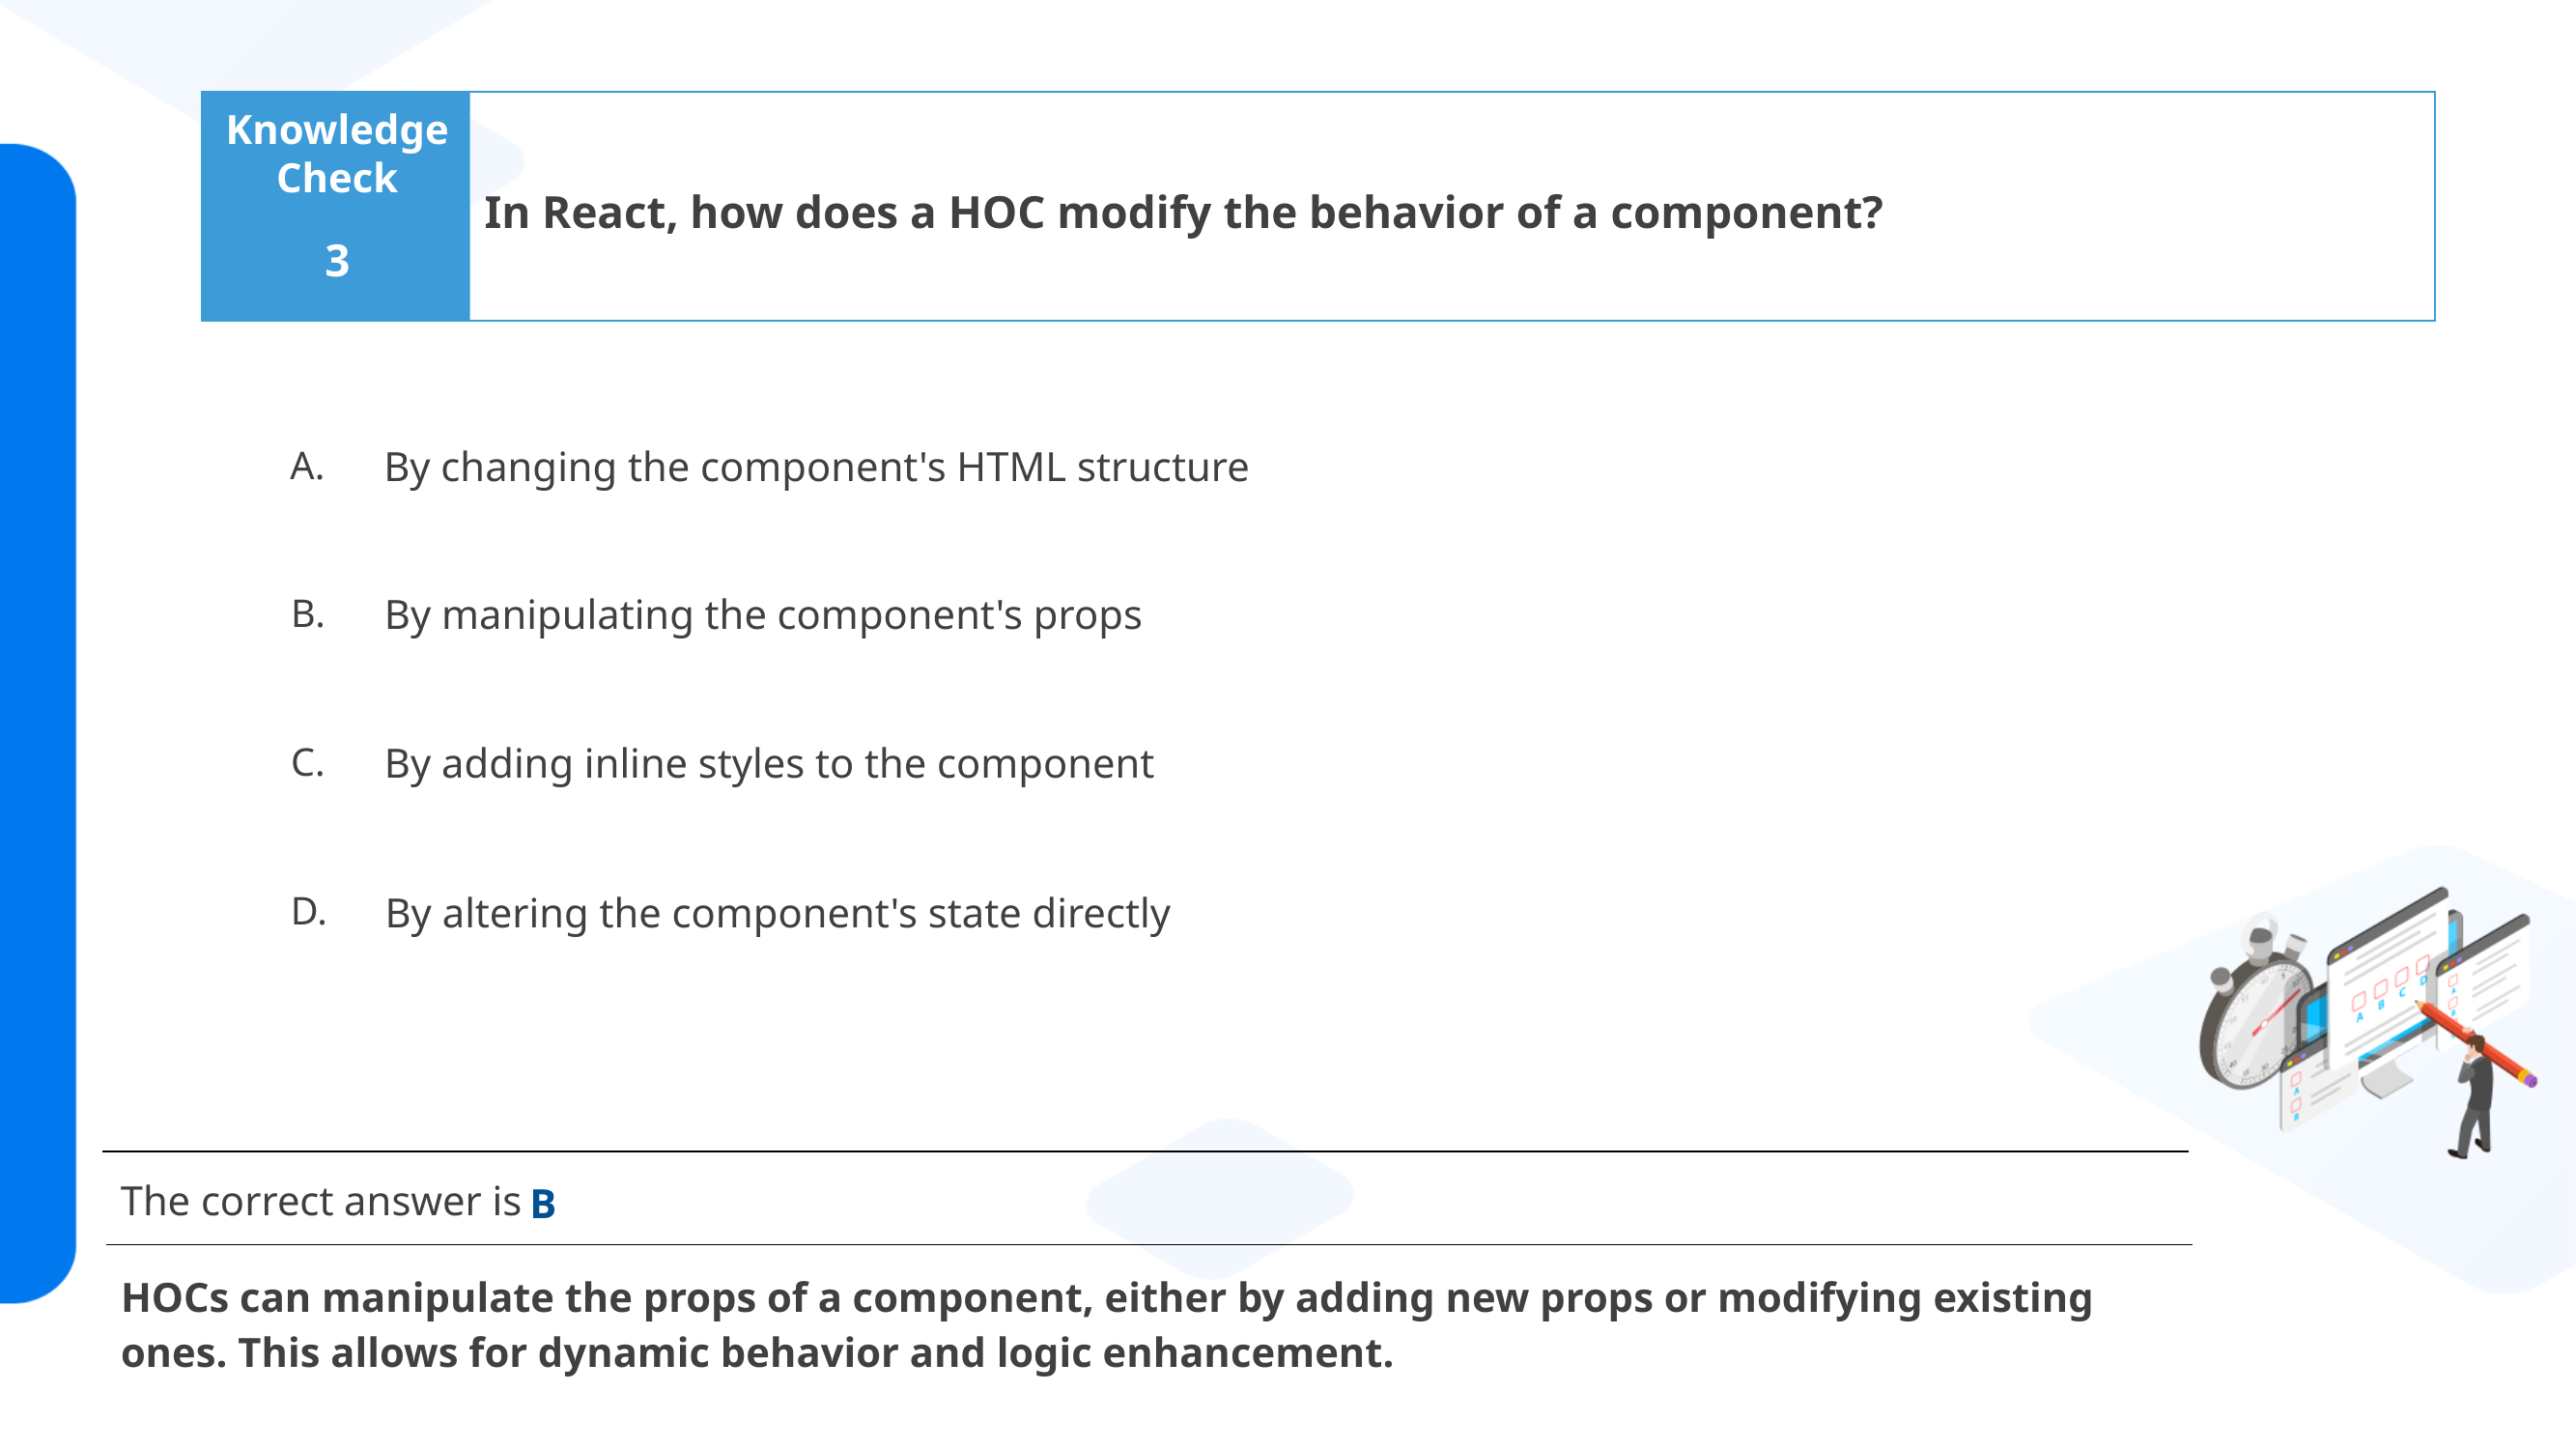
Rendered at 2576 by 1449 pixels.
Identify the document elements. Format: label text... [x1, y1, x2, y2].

list B [515, 1152, 1915, 1246]
picture [0, 0, 2576, 1449]
list HOCs can manipulate the props of a component, either by adding new props or modifying existing ones. This allows for dynamic behavior and logic enhancement. [105, 1257, 2182, 1417]
list In React, how does a HOC modify the behavior of a component? [469, 92, 2436, 322]
list By adding inline styles to the component [369, 724, 2153, 857]
list 3 [247, 188, 428, 321]
list By changing the component's HTML structure [369, 427, 2152, 560]
list By manipulating the component's props [369, 575, 2153, 708]
list By altering the component's state directly [370, 873, 2154, 1007]
